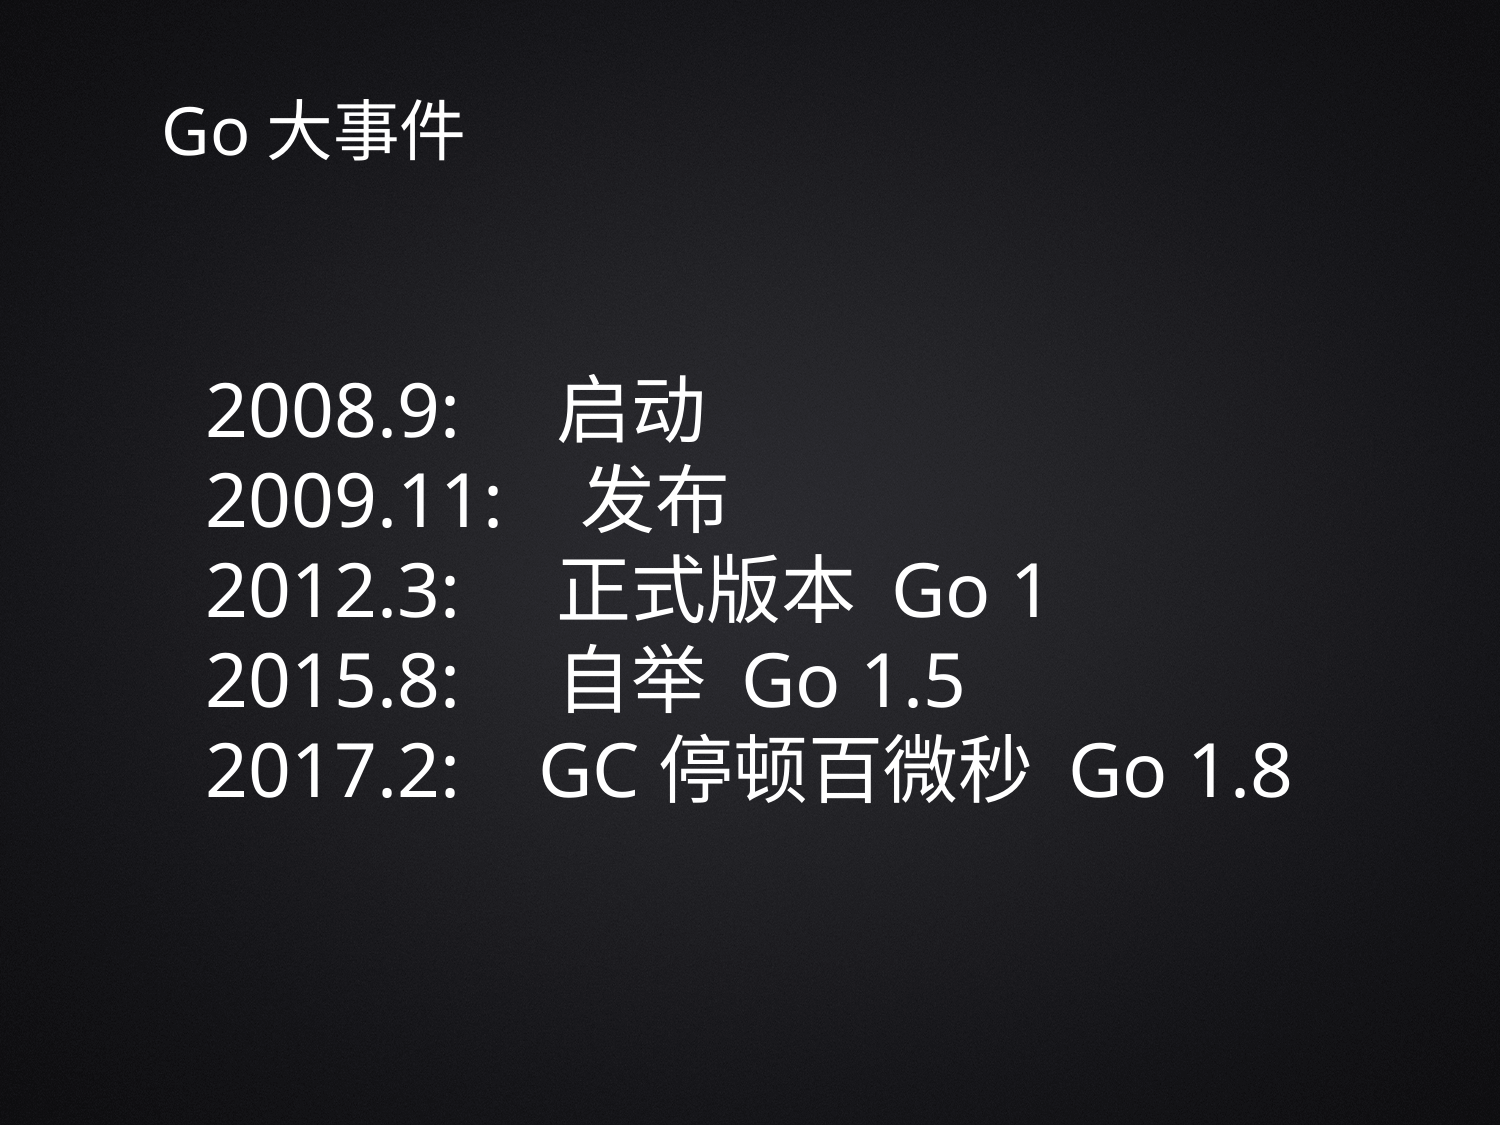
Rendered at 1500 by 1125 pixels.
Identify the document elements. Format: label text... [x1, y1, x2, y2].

picture [0, 0, 1500, 1125]
text_box 2008.9: 启动 2009.11: 发布 2012.3: 正式版本 Go 1 2015.8: 自举 Go 1.5 2017.2: GC停顿百微秒 Go 1.8 [191, 355, 1309, 821]
text_box Go大事件 [146, 81, 482, 177]
